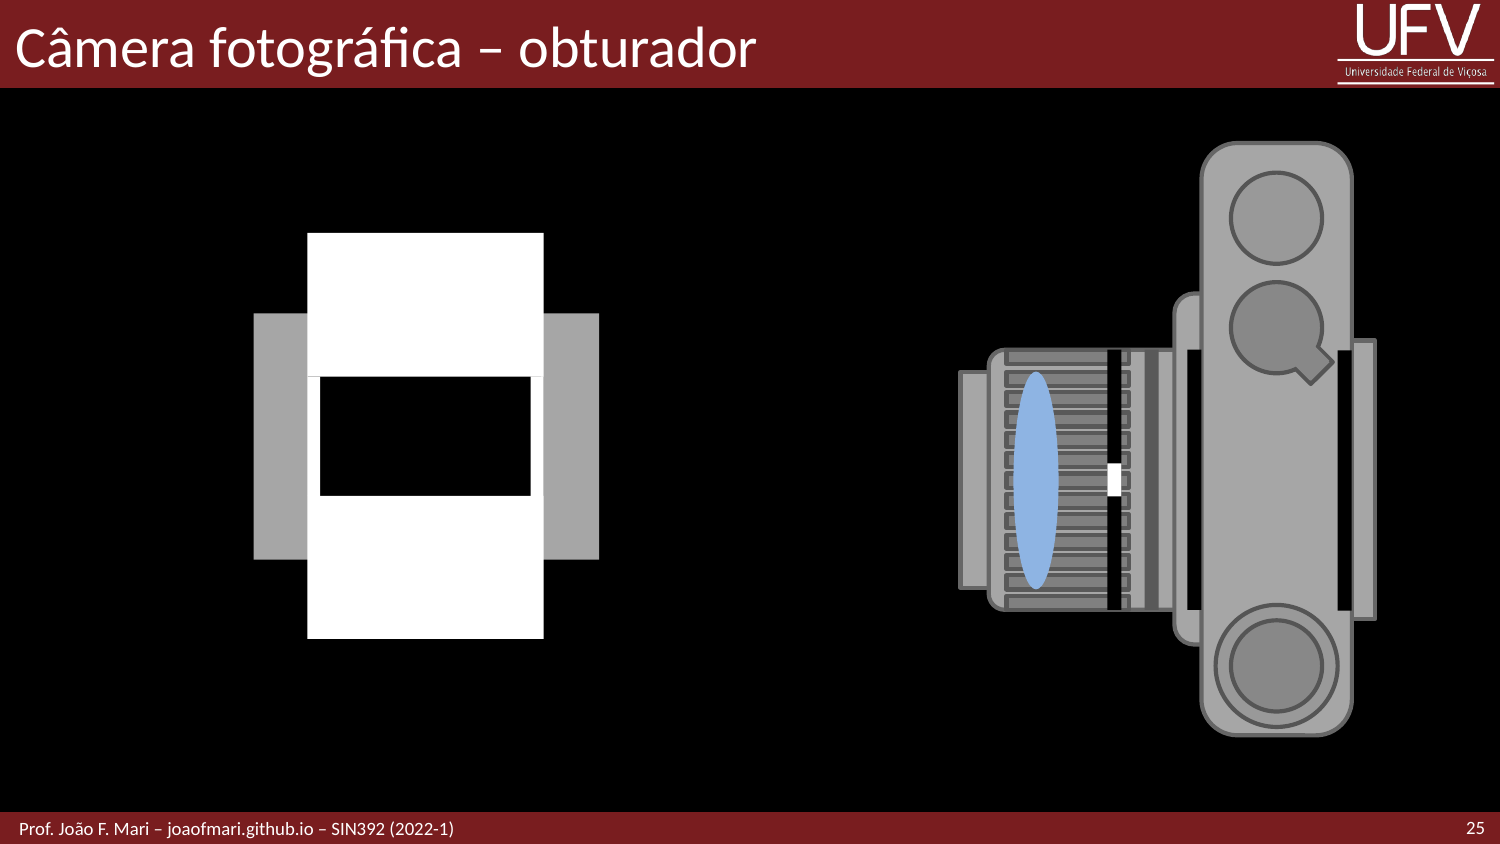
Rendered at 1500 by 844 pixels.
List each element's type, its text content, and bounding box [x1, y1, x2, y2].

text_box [253, 232, 600, 640]
title Câmera fotográfica – obturador [0, 0, 1500, 88]
list [0, 88, 1500, 812]
slide_number 25 [1328, 811, 1500, 844]
footer Prof. João F. Mari – joaofmari.github.io – SIN392 (2022-1) [0, 812, 1034, 844]
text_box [960, 142, 1375, 736]
